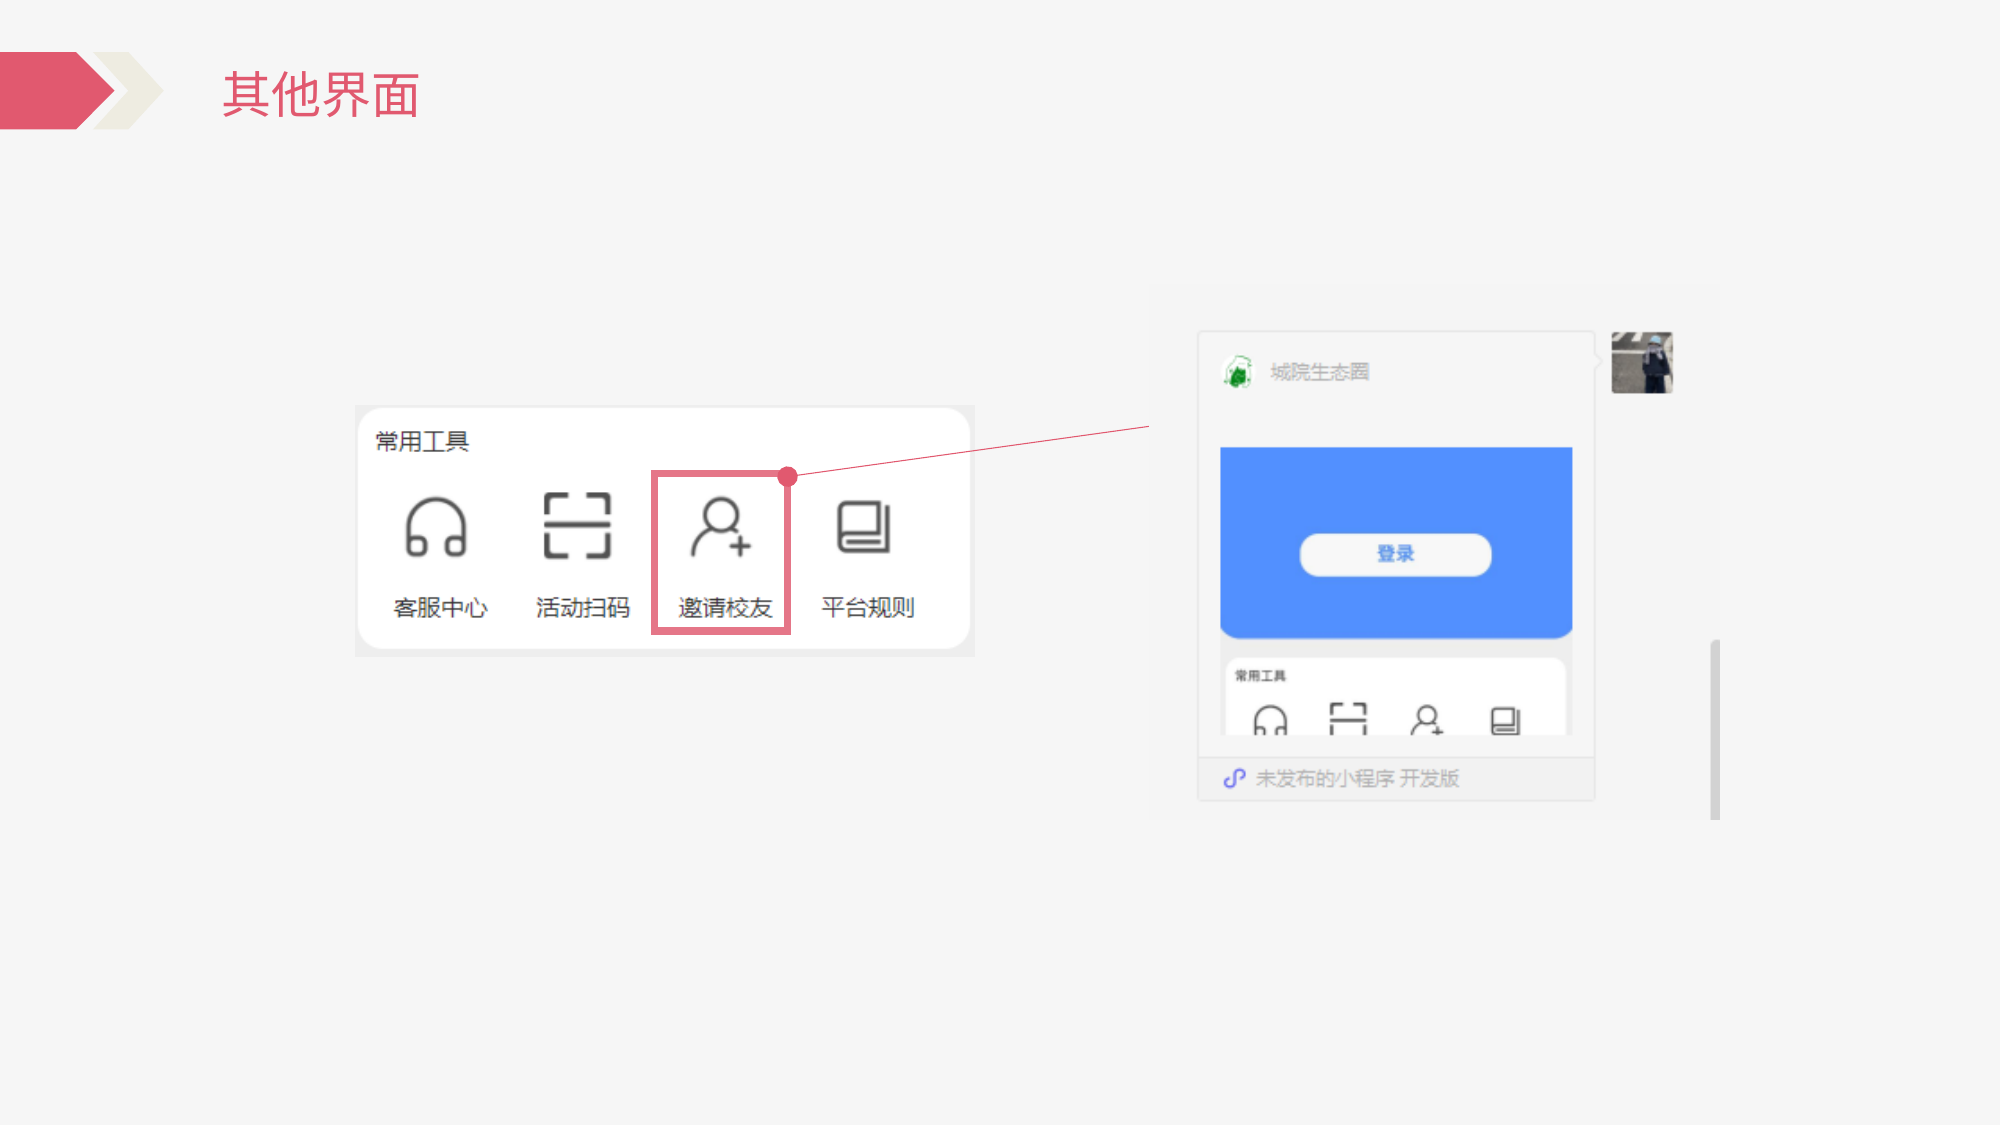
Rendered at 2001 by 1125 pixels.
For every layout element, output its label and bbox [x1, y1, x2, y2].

picture [1149, 284, 1720, 820]
picture [355, 405, 975, 657]
text_box [787, 426, 1149, 477]
text_box [195, 44, 1310, 132]
